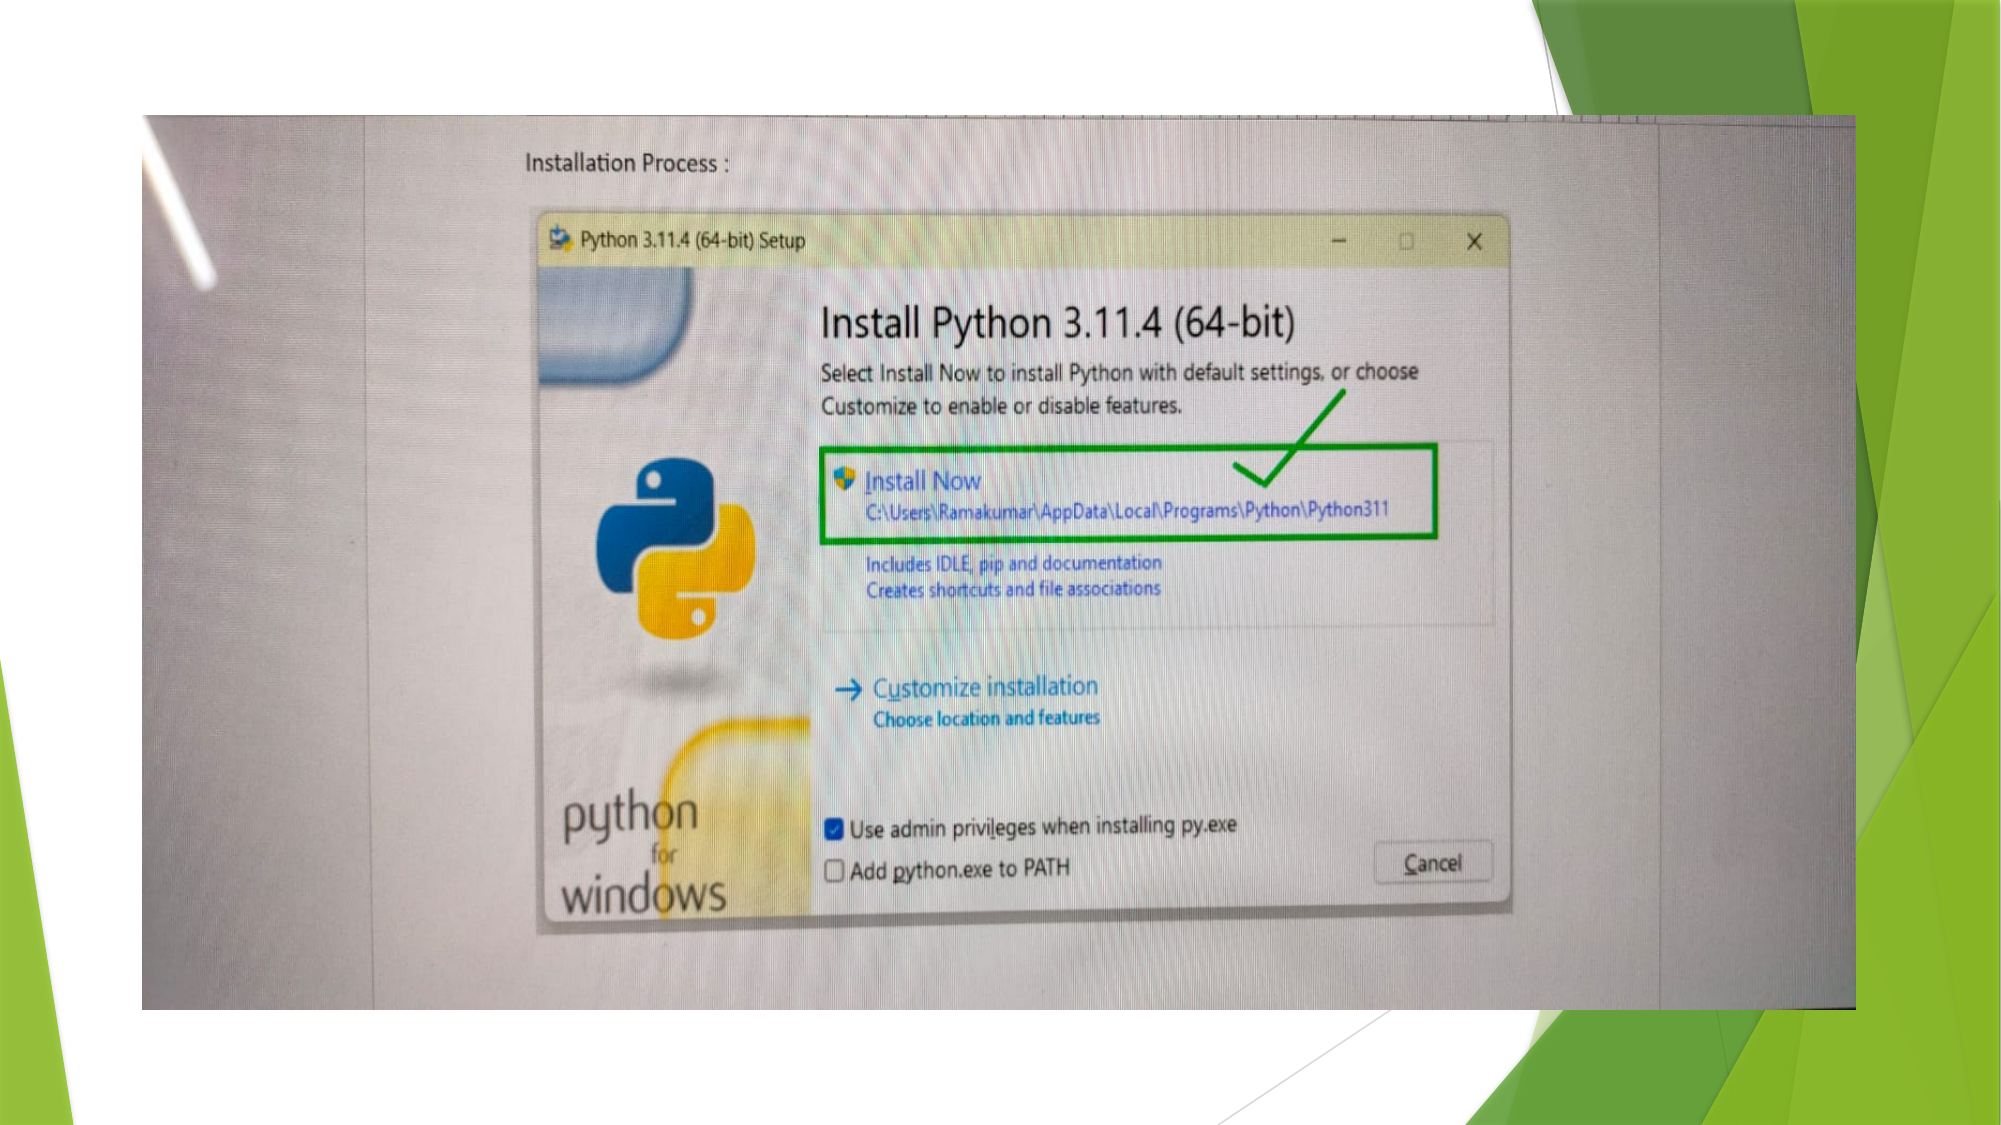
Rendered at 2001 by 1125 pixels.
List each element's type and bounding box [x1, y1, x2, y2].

picture [142, 115, 1856, 1010]
